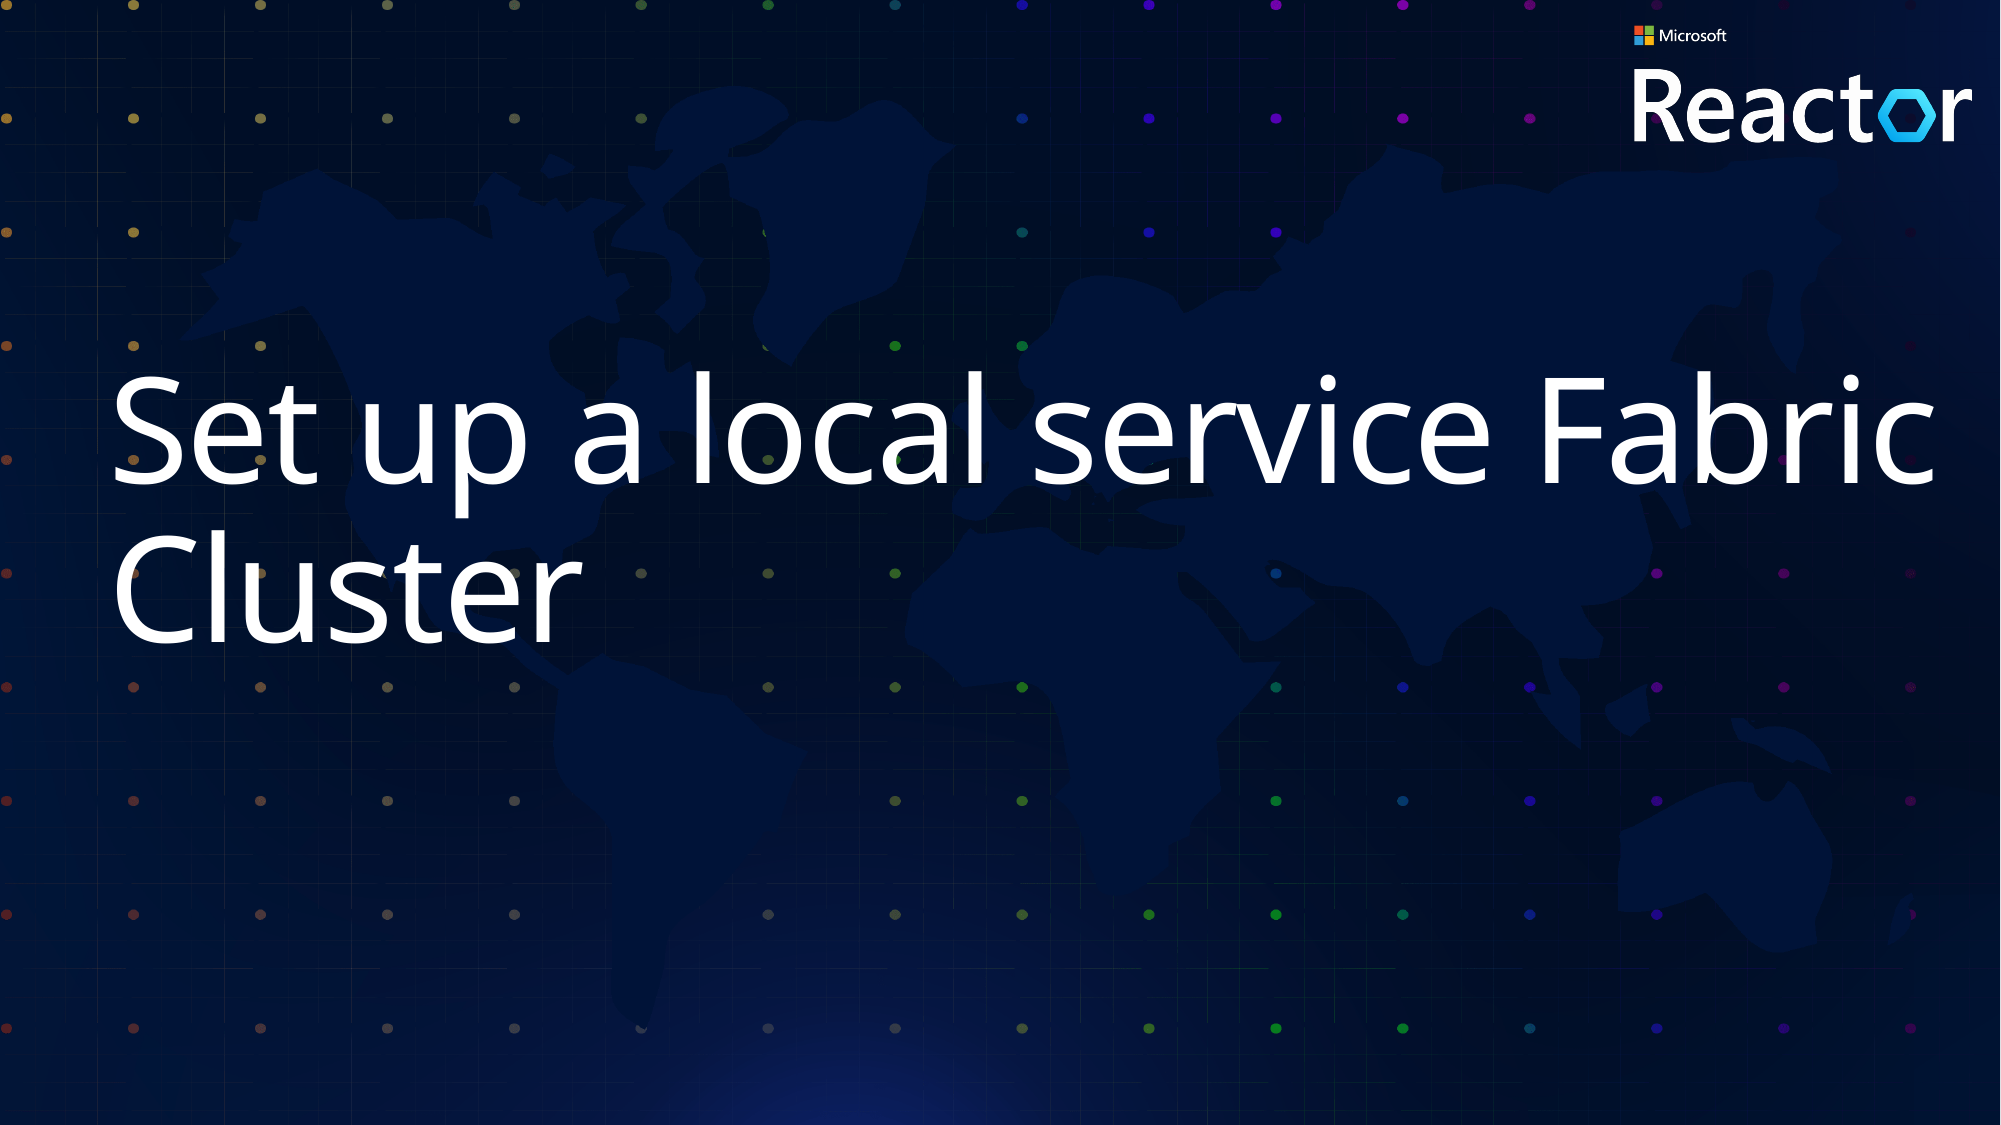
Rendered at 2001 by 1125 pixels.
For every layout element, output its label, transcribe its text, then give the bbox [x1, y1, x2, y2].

title Set up a local service Fabric Cluster [93, 341, 1956, 693]
picture [0, 0, 2001, 1125]
